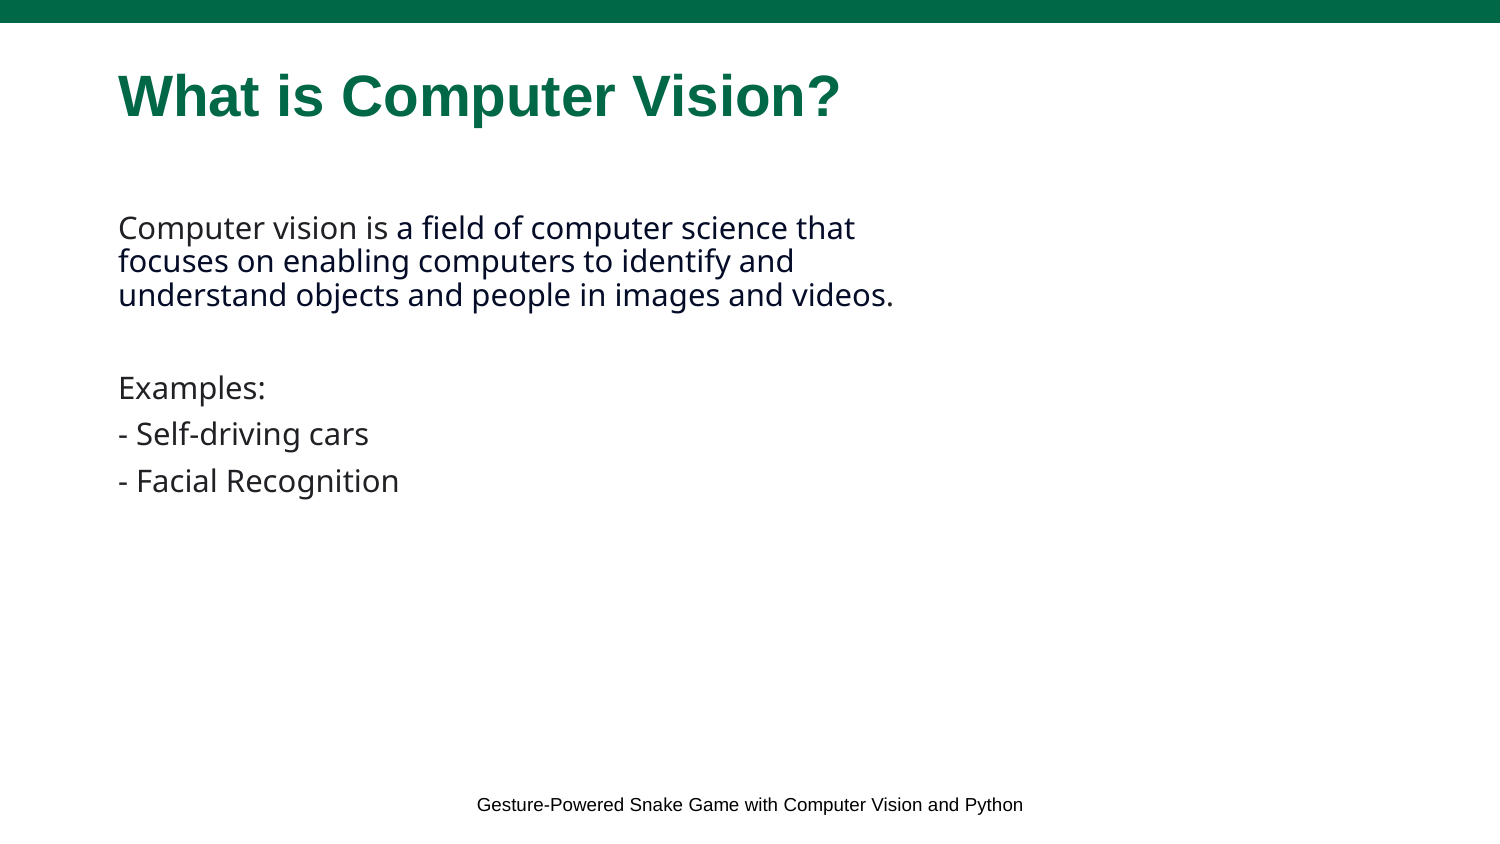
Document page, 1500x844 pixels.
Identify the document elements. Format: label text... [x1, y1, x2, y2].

title What is Computer Vision? [103, 44, 1397, 150]
footer Gesture-Powered Snake Game with Computer Vision and Python [345, 781, 1155, 827]
list Computer vision is a field of computer science that focuses on enabling computers to identify and understand objects and people in images and videos. Examples: - Self-driving cars - Facial Recognition [103, 205, 929, 511]
